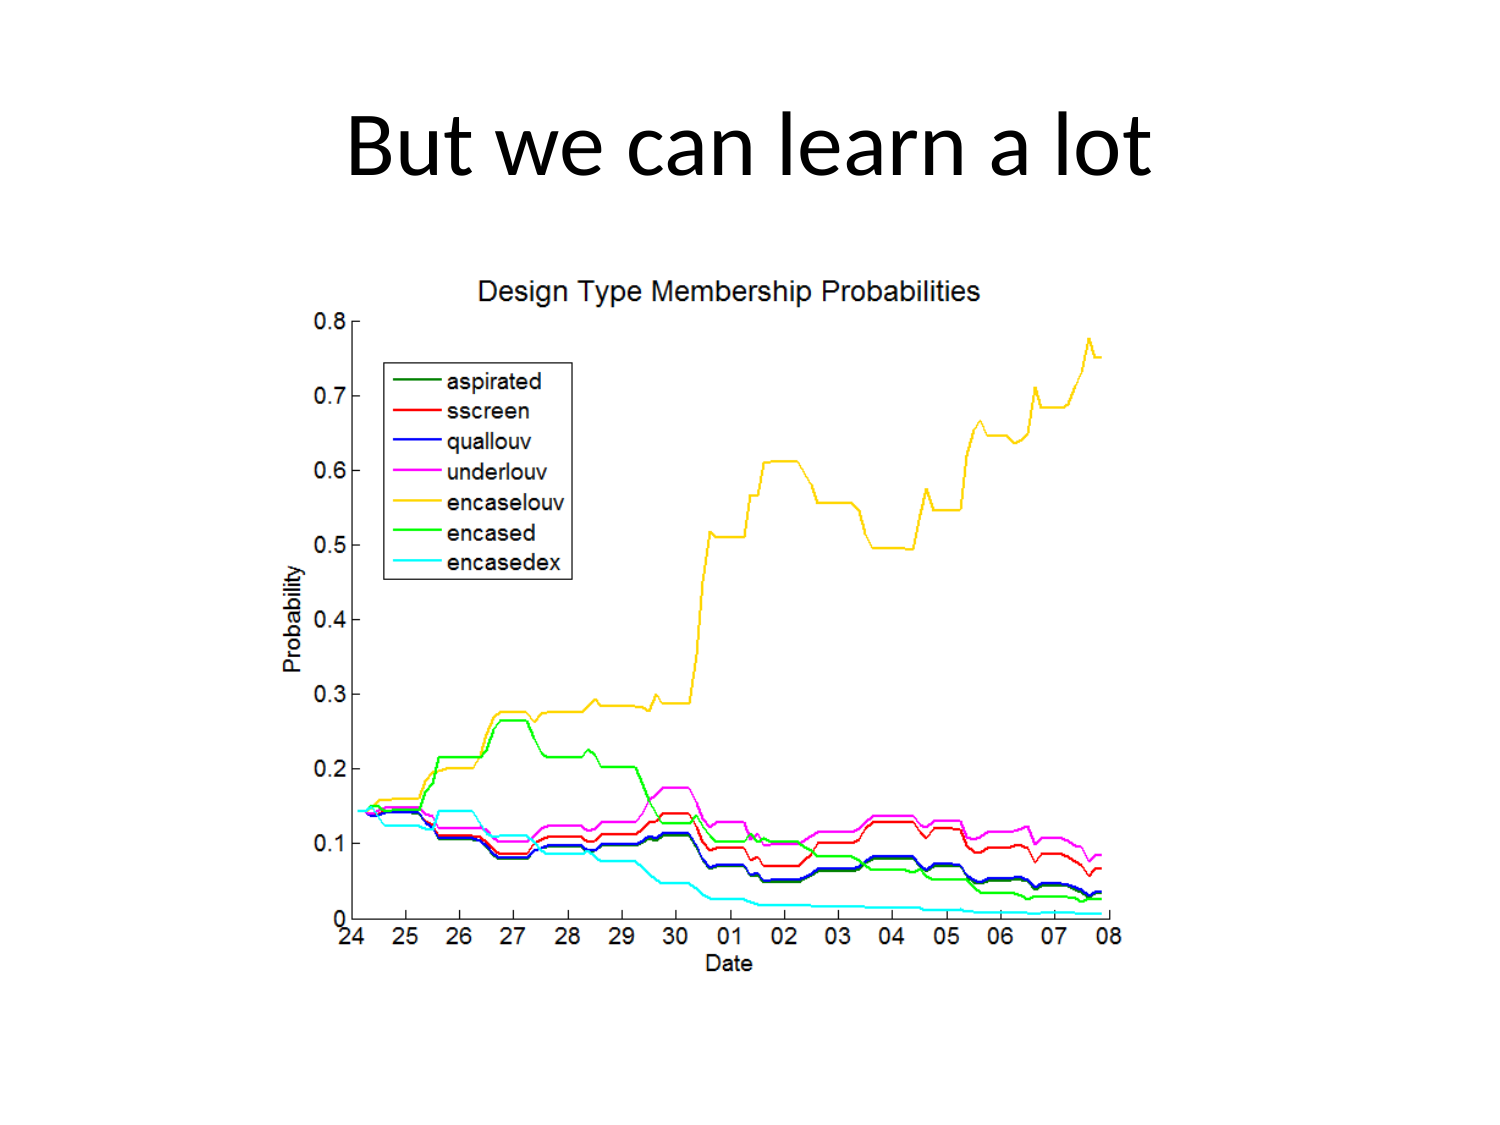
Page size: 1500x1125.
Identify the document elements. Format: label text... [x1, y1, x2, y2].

title But we can learn a lot [75, 45, 1425, 233]
picture [277, 266, 1131, 981]
